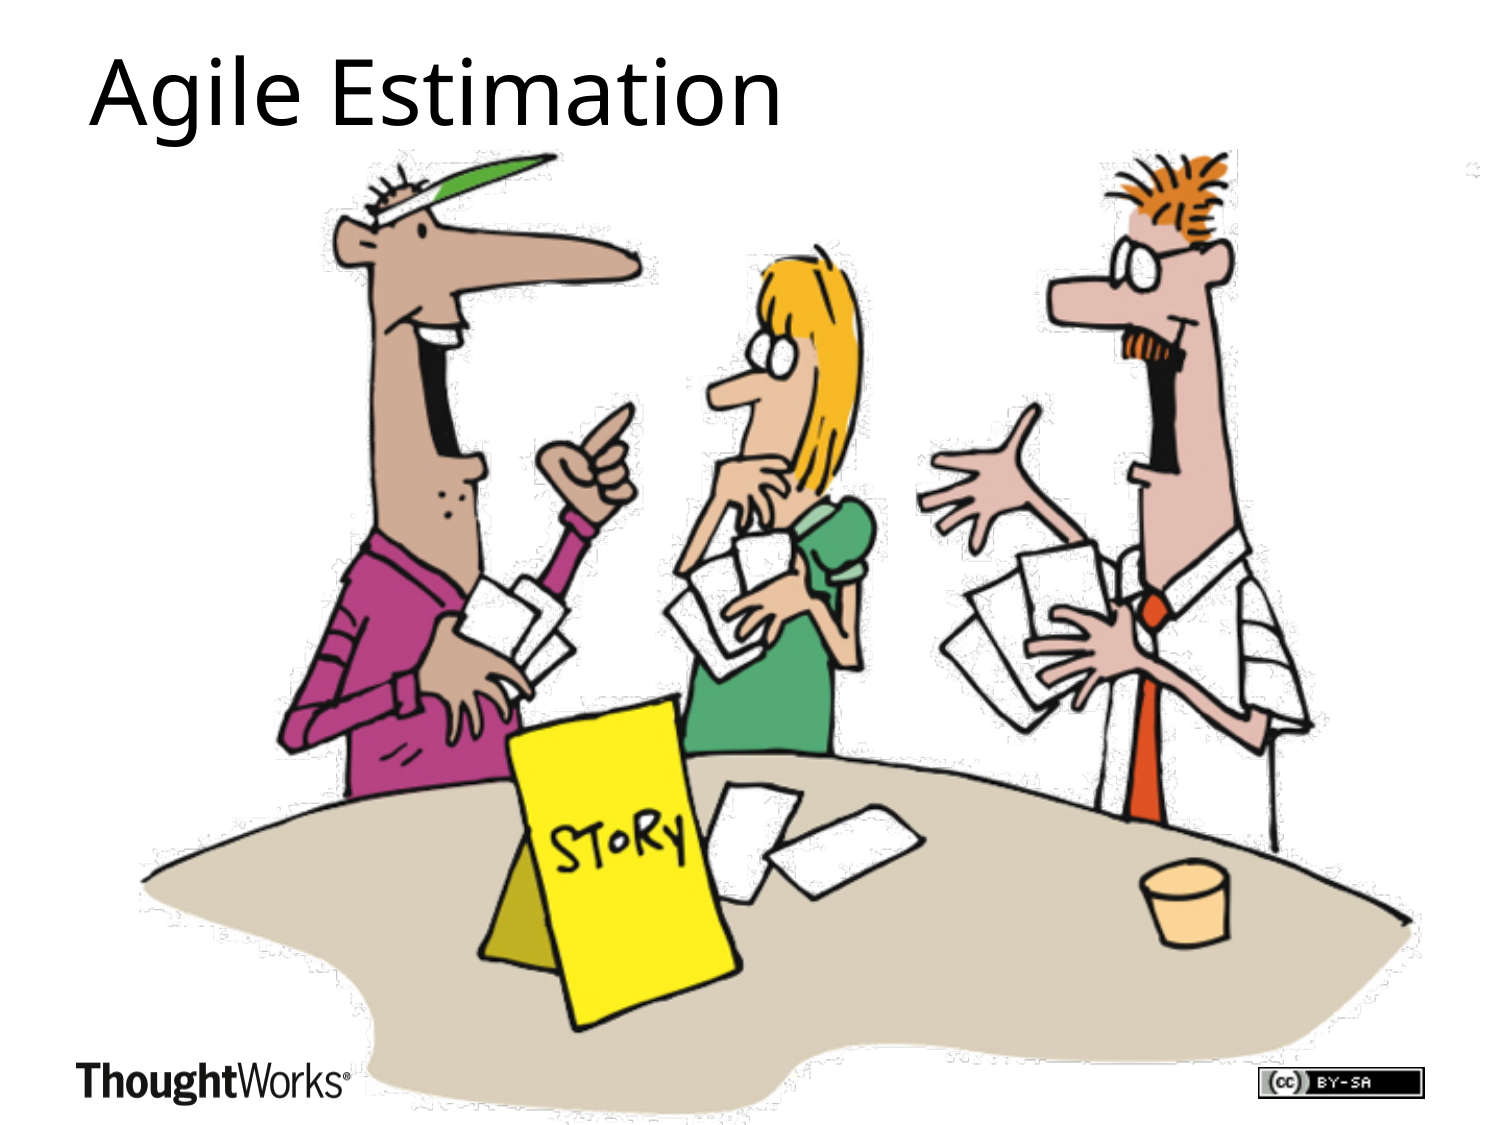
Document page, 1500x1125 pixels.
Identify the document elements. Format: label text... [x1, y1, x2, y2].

text_box Agile Estimation [75, 0, 1425, 183]
picture [75, 149, 1480, 1125]
